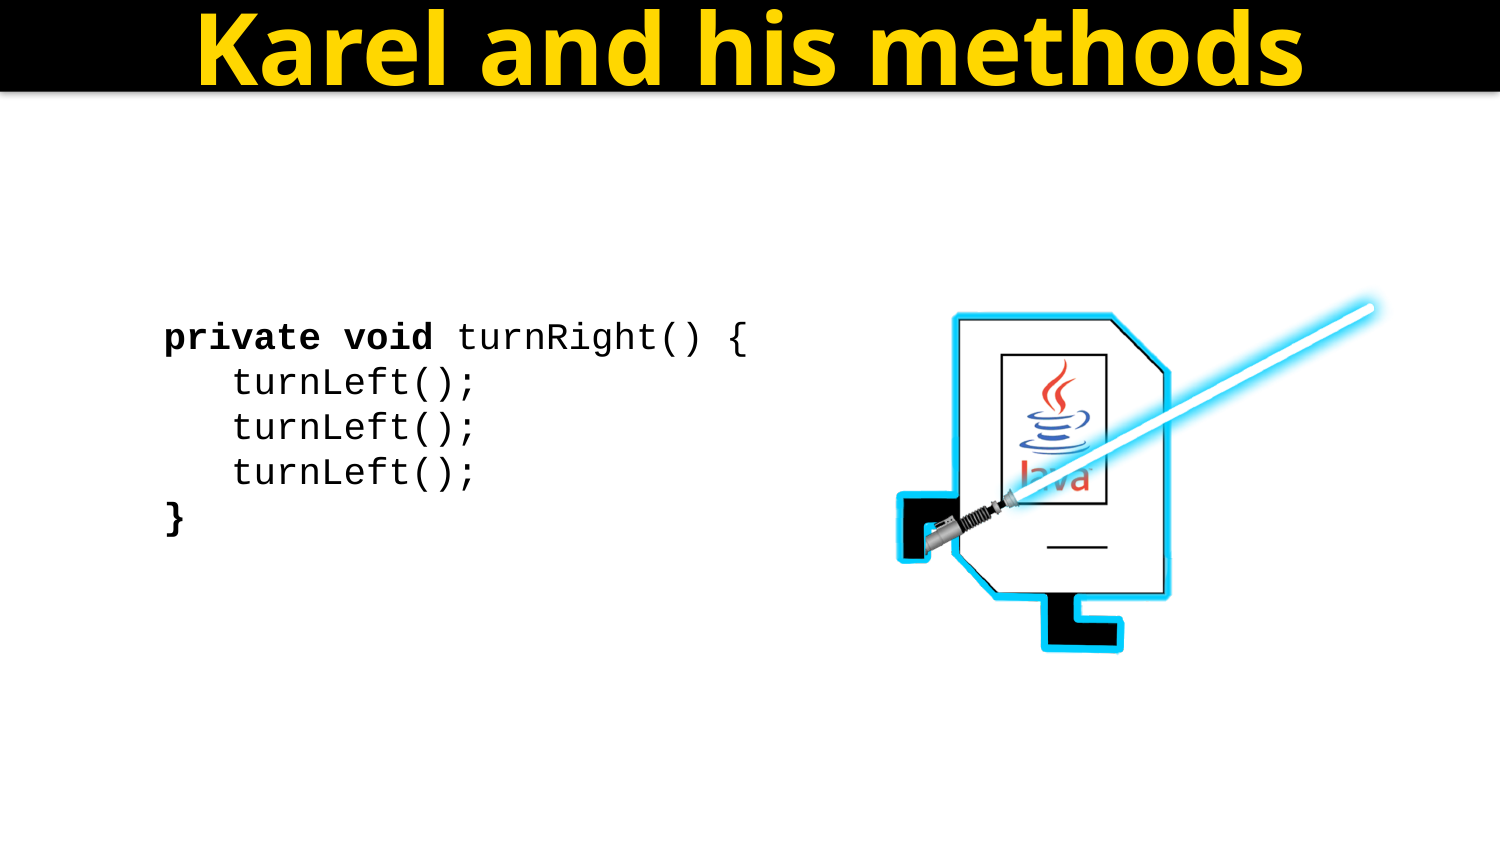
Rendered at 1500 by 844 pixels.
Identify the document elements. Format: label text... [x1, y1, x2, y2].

text_box private void turnRight() { turnLeft(); turnLeft(); turnLeft(); } [148, 304, 794, 539]
text_box Karel and his methods [0, 0, 1500, 92]
picture [799, 184, 1422, 744]
